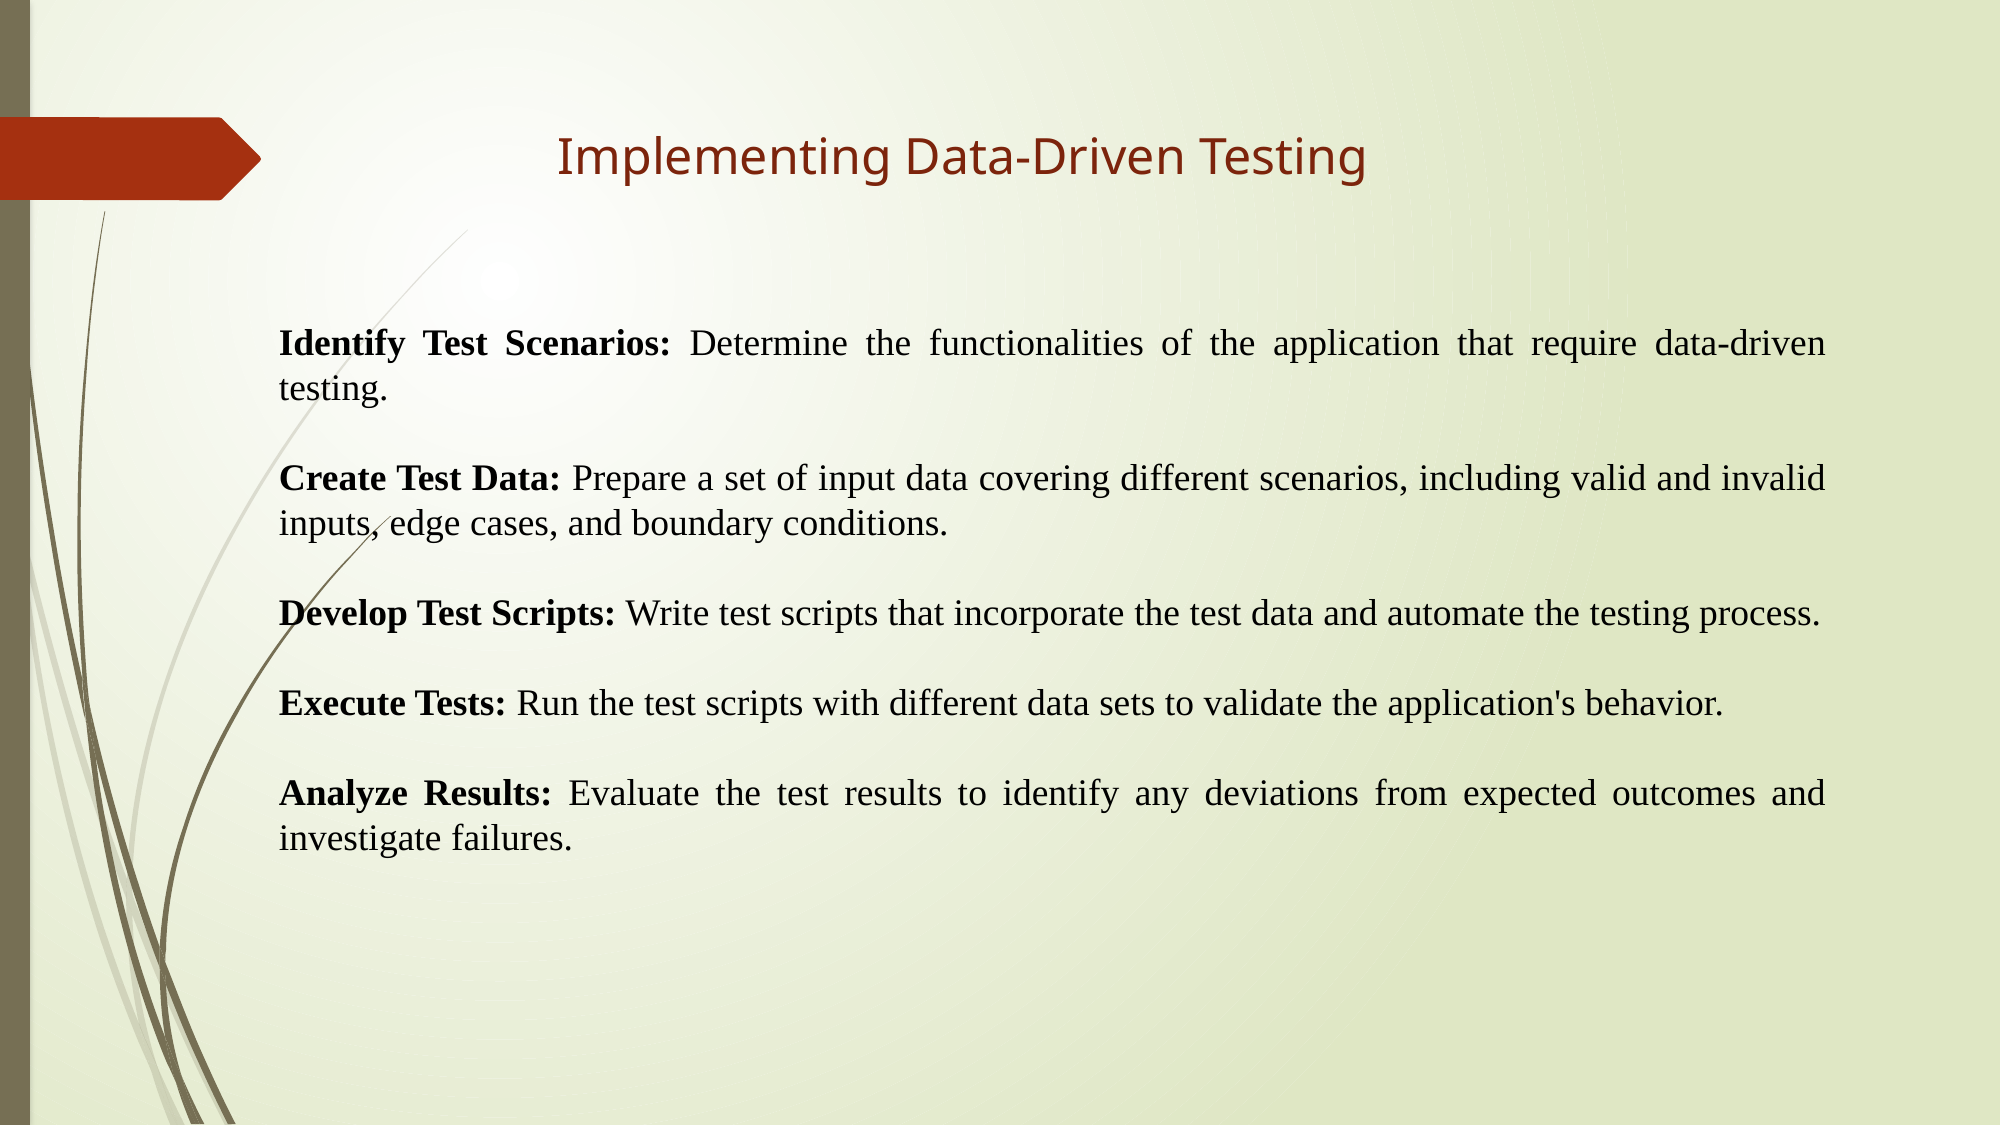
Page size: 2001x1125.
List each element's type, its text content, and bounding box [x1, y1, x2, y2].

text_box Identify Test Scenarios: Determine the functionalities of the application that require data-driven testing. Create Test Data: Prepare a set of input data covering different scenarios, including valid and invalid inputs, edge cases, and boundary conditions. Develop Test Scripts: Write test scripts that incorporate the test data and automate the testing process. Execute Tests: Run the test scripts with different data sets to validate the application's behavior. Analyze Results: Evaluate the test results to identify any deviations from expected outcomes and investigate failures. [264, 265, 1843, 1001]
text_box Implementing Data-Driven Testing [542, 117, 1512, 238]
